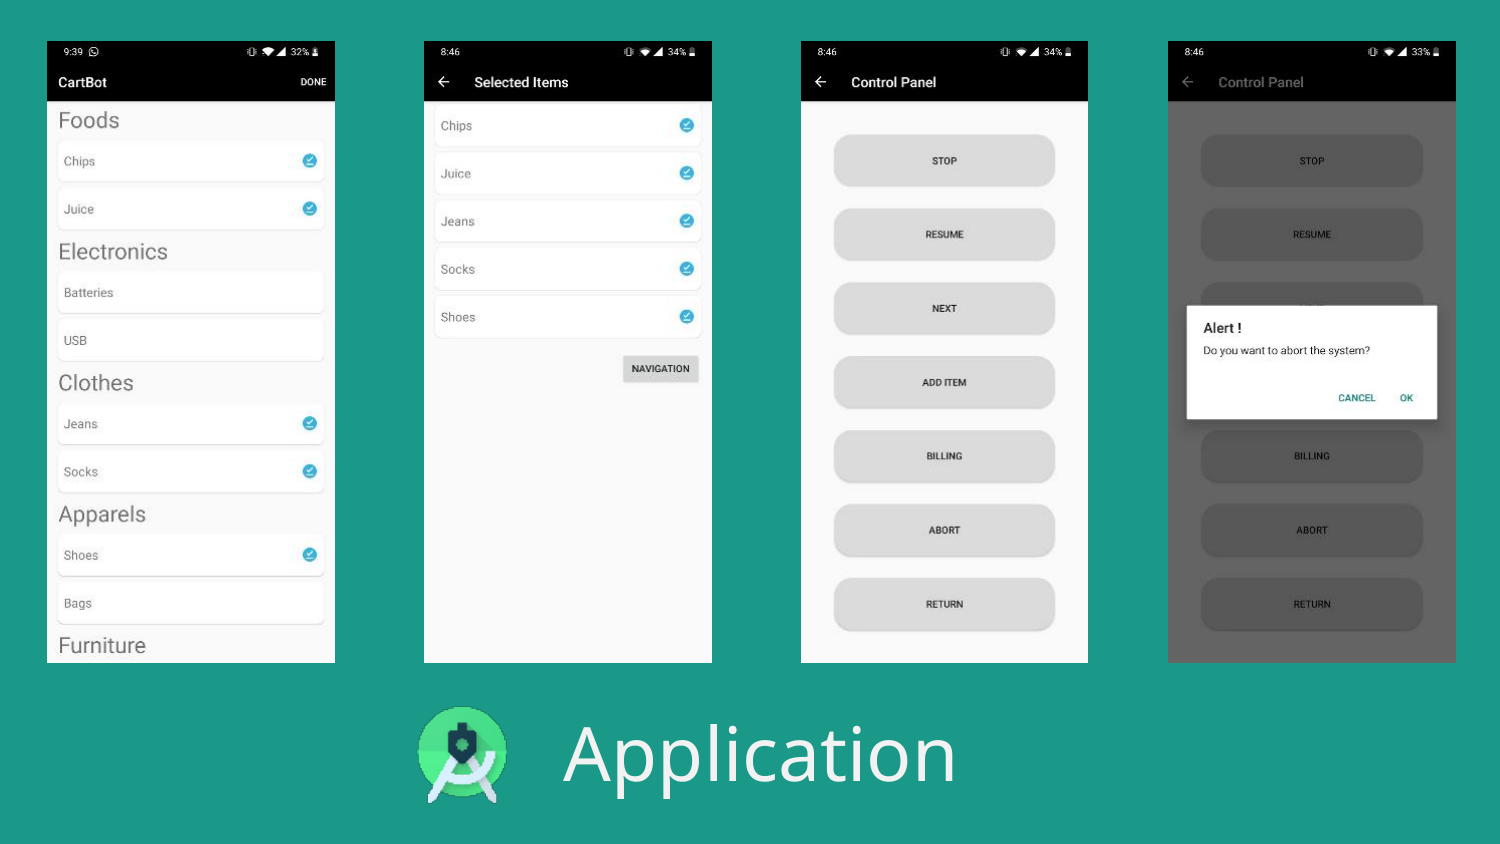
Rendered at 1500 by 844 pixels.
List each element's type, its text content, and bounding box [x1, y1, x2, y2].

picture [405, 699, 520, 813]
picture [47, 41, 335, 663]
subtitle Application [118, 691, 1380, 780]
picture [1168, 41, 1456, 663]
picture [800, 41, 1088, 663]
picture [424, 41, 712, 663]
